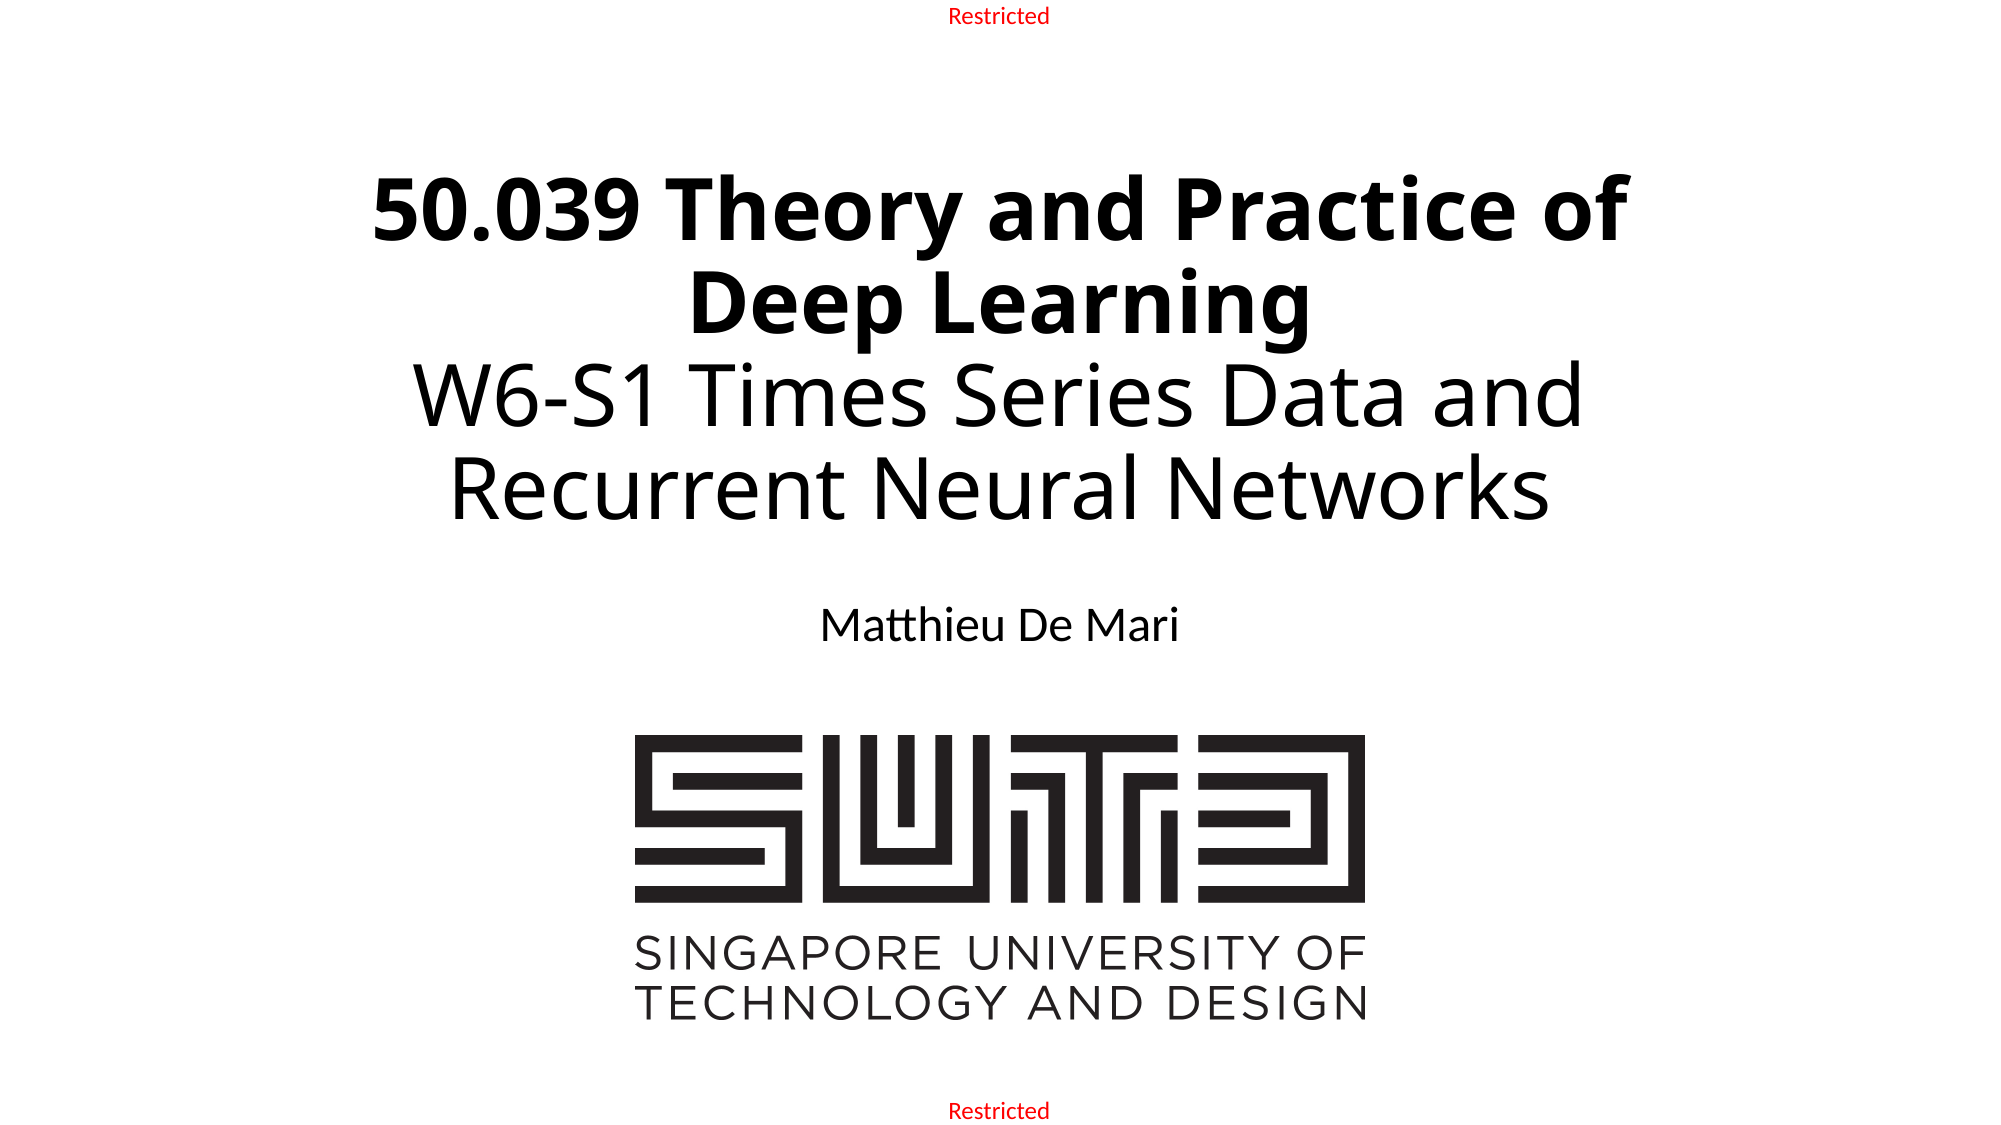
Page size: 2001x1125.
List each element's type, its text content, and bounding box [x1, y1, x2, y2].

title 50.039 Theory and Practice of Deep Learning W6-S1 Times Series Data and Recurrent Neural Networks [61, 154, 1939, 547]
picture [635, 735, 1365, 1020]
subtitle Matthieu De Mari [249, 590, 1750, 863]
